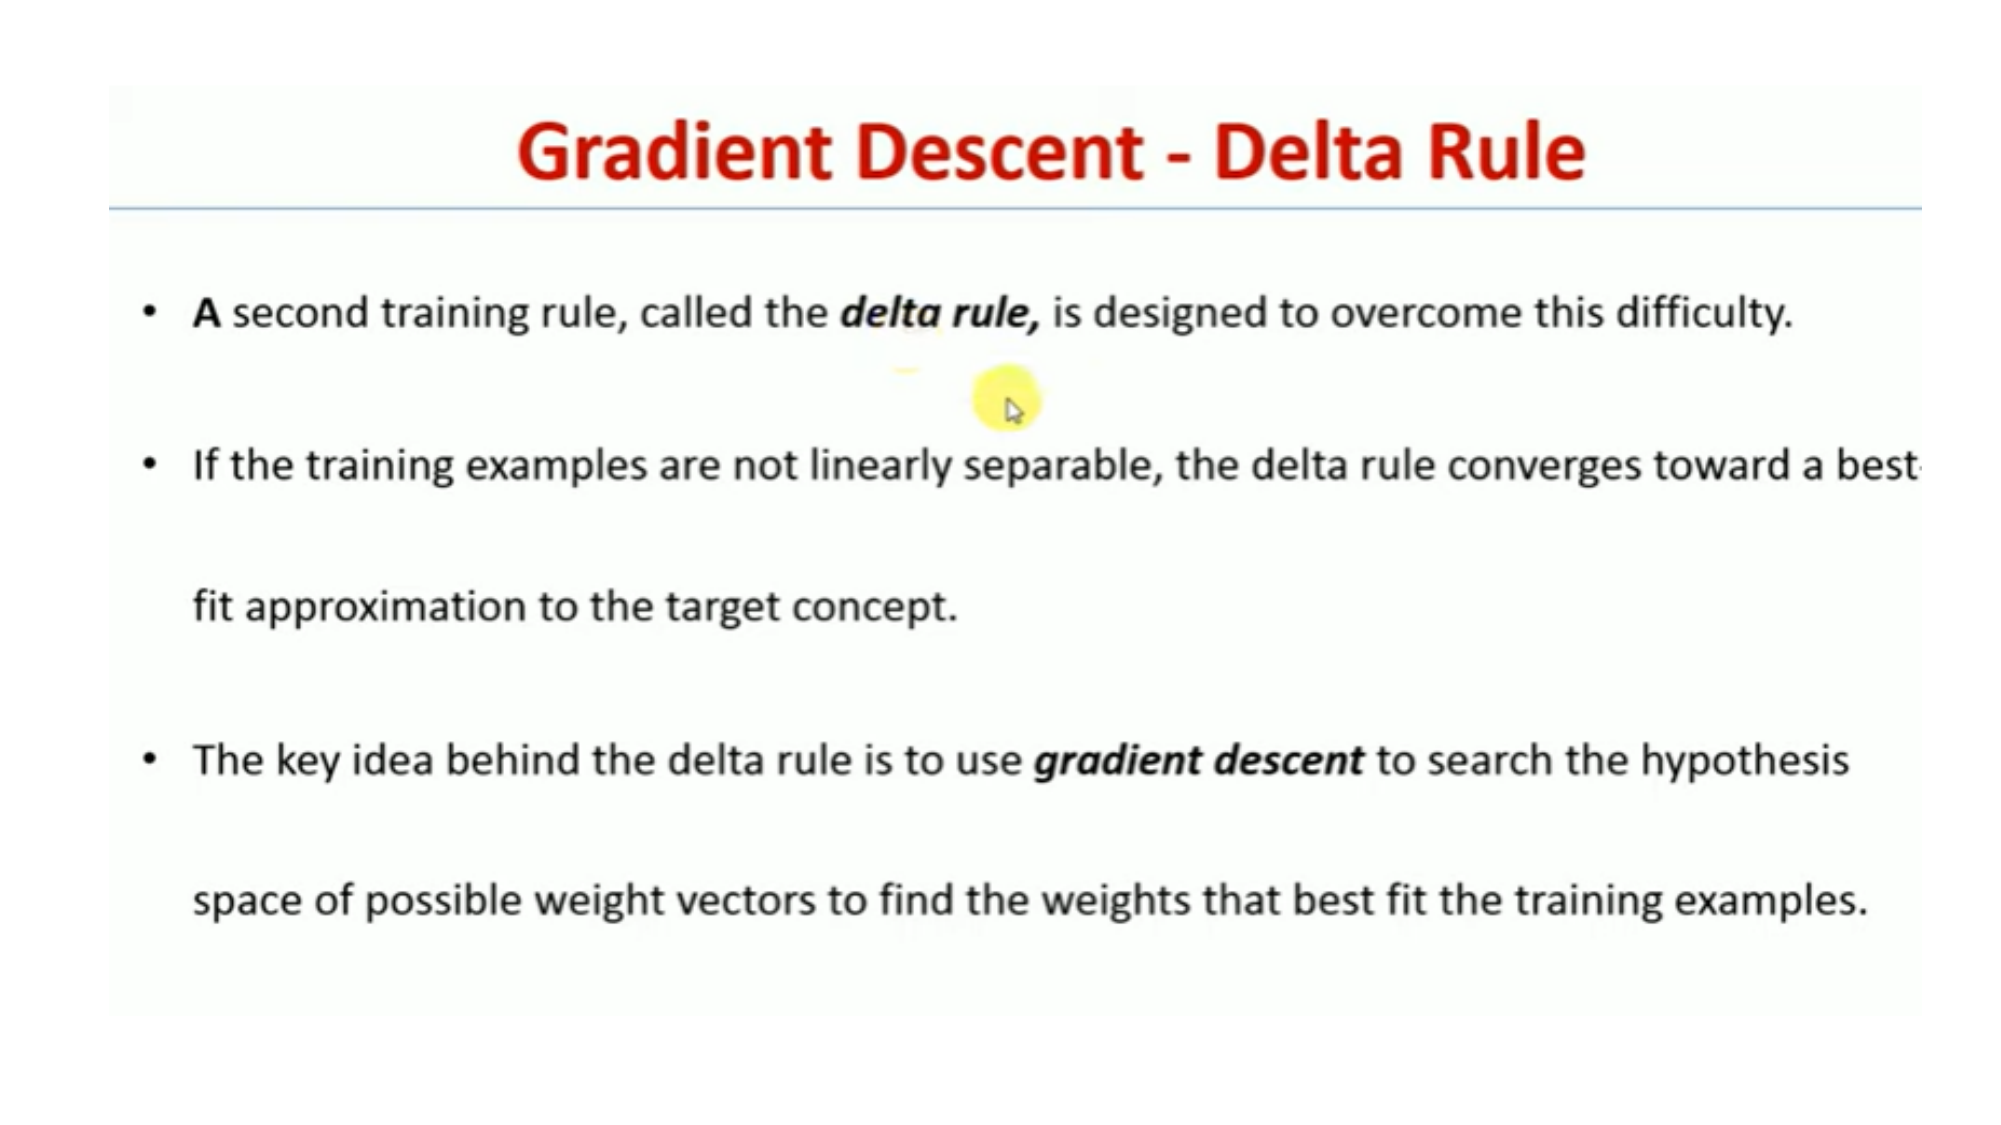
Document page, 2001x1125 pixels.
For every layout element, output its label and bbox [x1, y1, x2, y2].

picture [109, 80, 1922, 1016]
